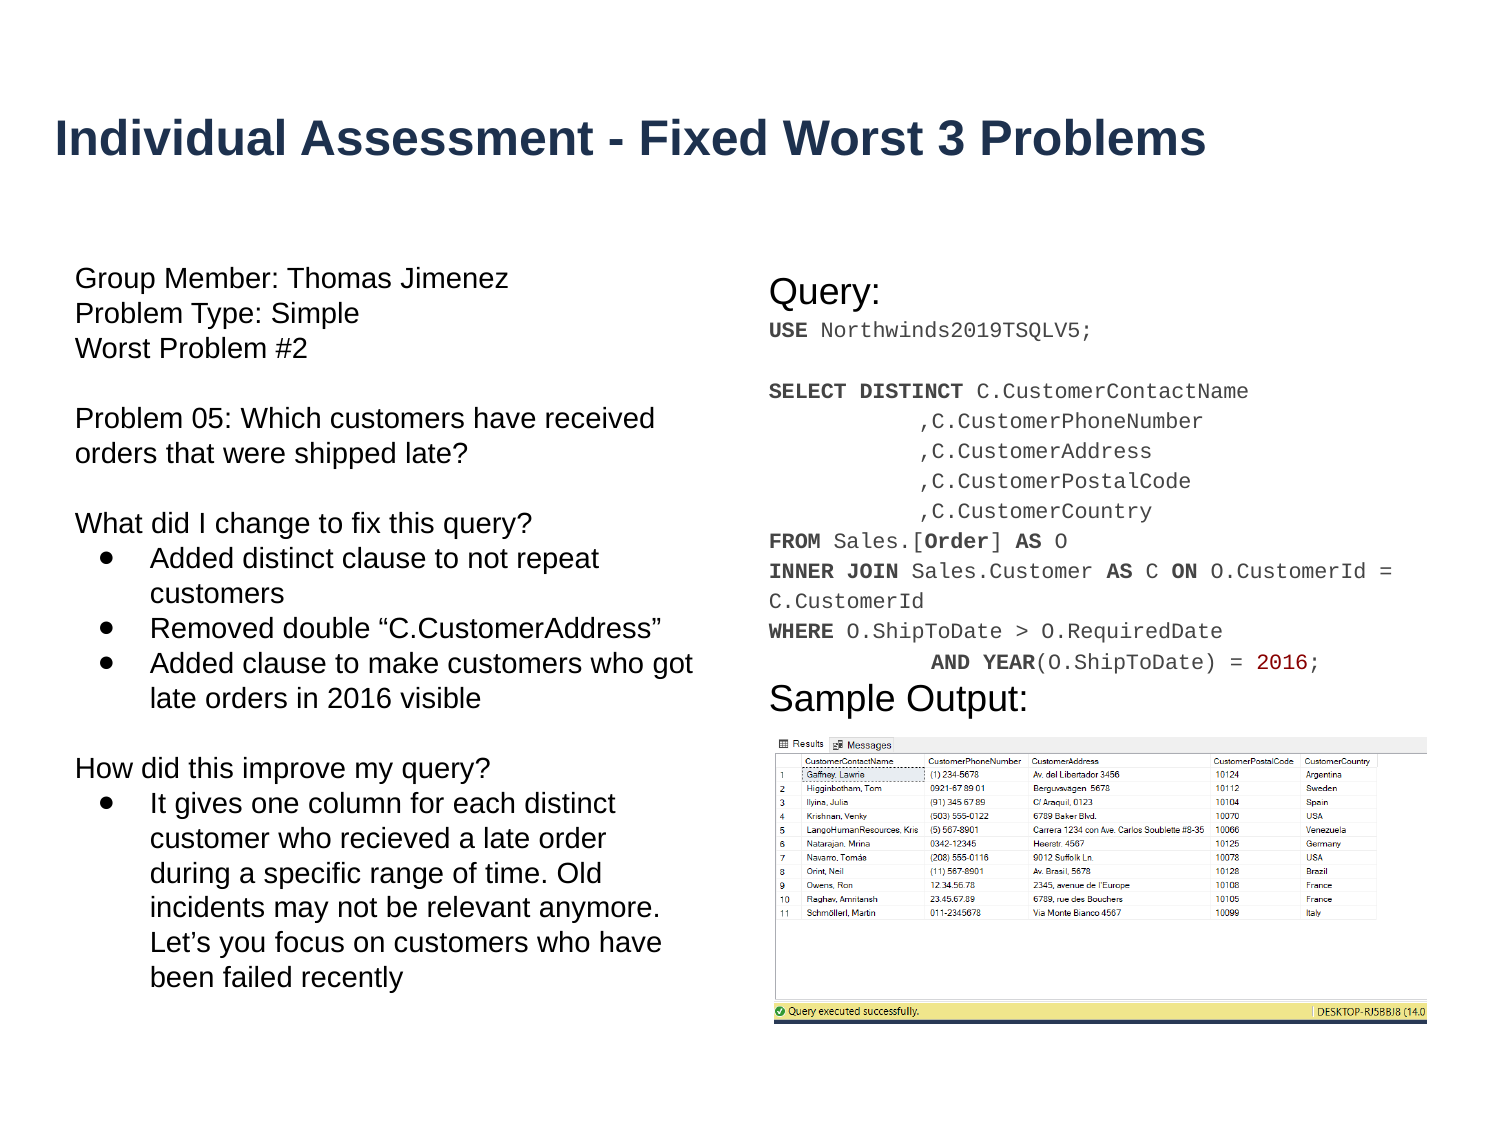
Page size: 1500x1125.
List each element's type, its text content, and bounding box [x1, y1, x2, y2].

picture [774, 737, 1427, 1024]
text_box Group Member: Thomas Jimenez Problem Type: Simple Worst Problem #2 Problem 05: Which customers have received orders that were shipped late? What did I change to fix this query? Added distinct clause to not repeat customers Removed double “C.CustomerAddress” Added clause to make customers who got late orders in 2016 visible How did this improve my query? It gives one column for each distinct customer who recieved a late order during a specific range of time. Old incidents may not be relevant anymore. Let’s you focus on customers who have been failed recently [59, 252, 712, 1058]
text_box Query: USE Northwinds2019TSQLV5; SELECT DISTINCT C.CustomerContactName ,C.CustomerPhoneNumber ,C.CustomerAddress ,C.CustomerPostalCode ,C.CustomerCountry FROM Sales.[Order] AS O INNER JOIN Sales.Customer AS C ON O.CustomerId = C.CustomerId WHERE O.ShipToDate > O.RequiredDate AND YEAR(O.ShipToDate) = 2016; Sample Output: [753, 252, 1421, 1058]
title Individual Assessment - Fixed Worst 3 Problems [39, 18, 1463, 253]
